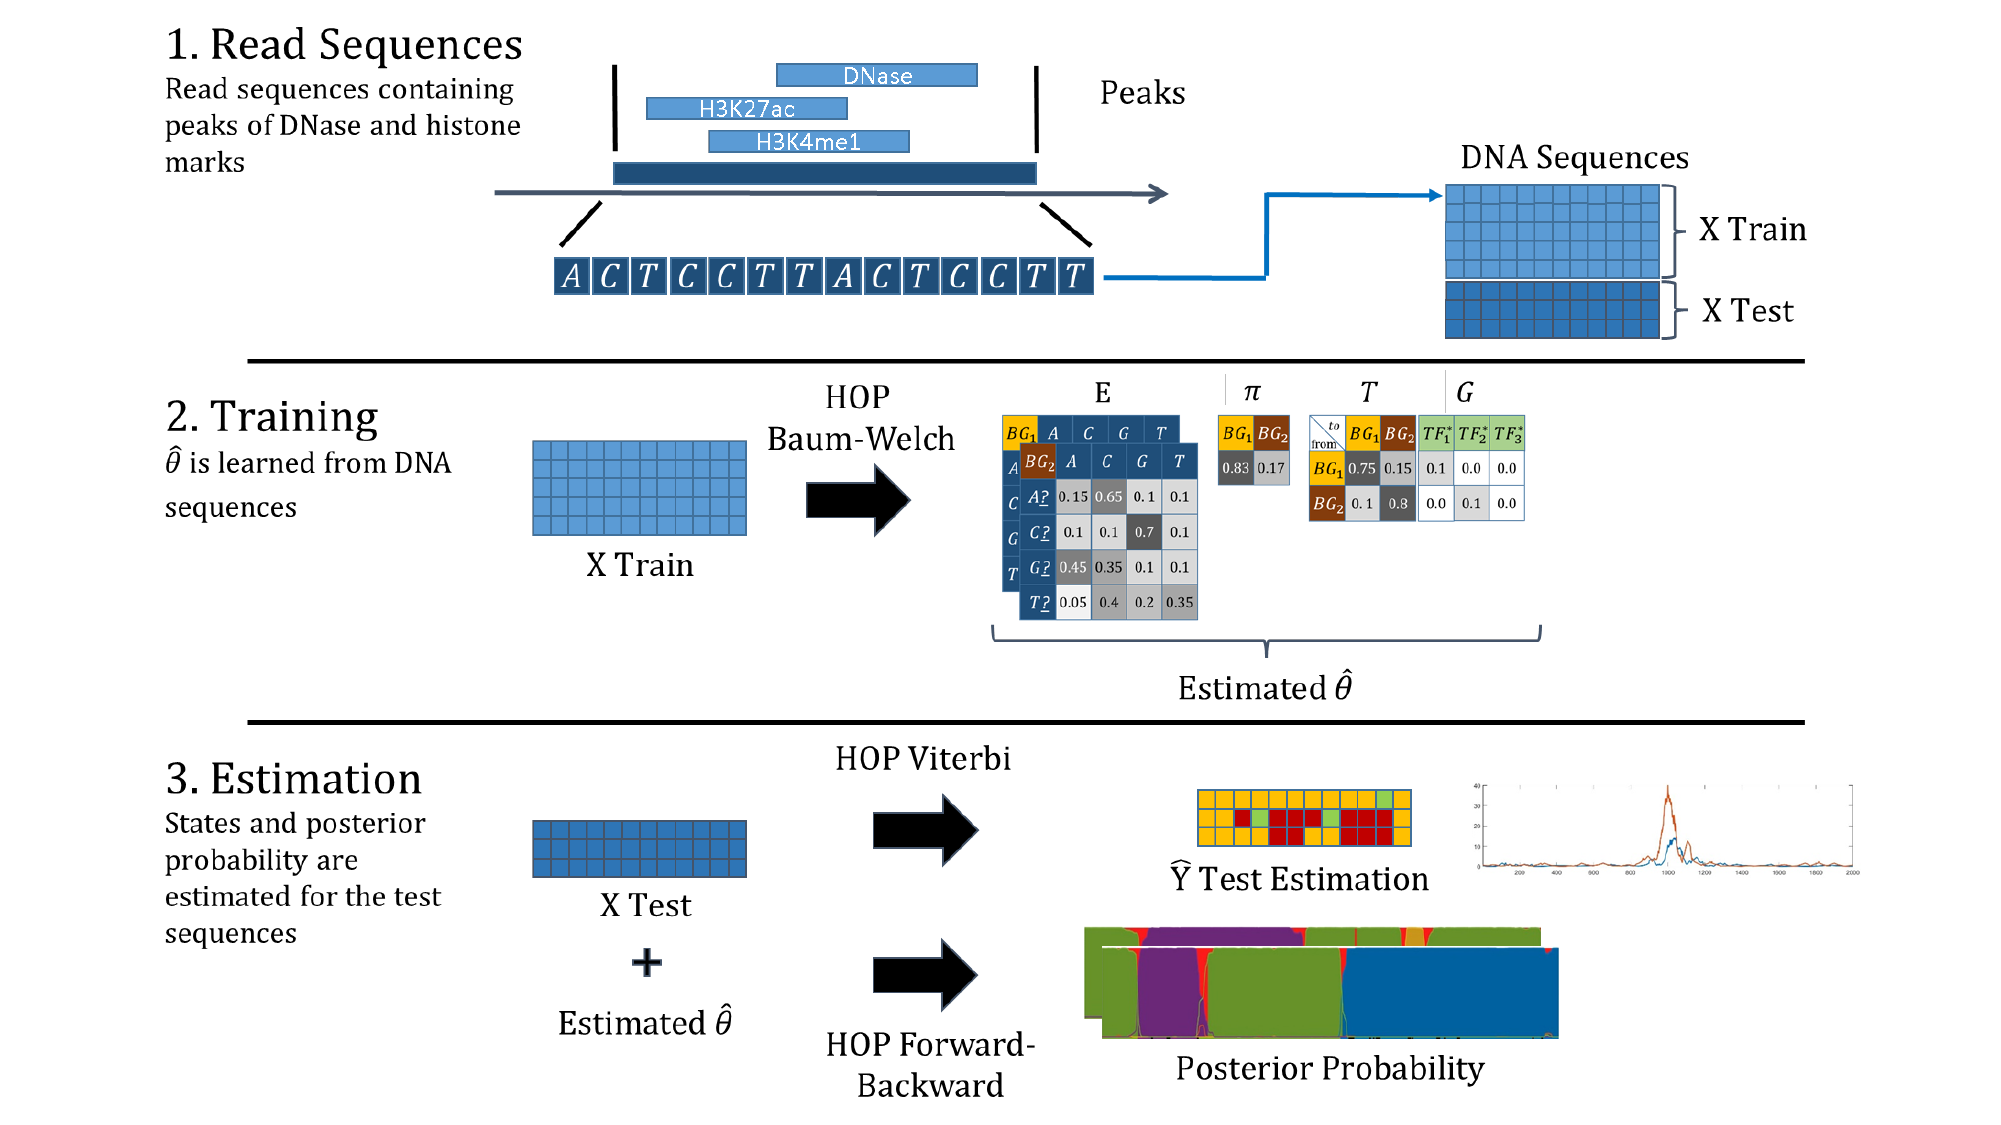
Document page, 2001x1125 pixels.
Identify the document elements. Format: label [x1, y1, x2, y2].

picture [136, 0, 1864, 1125]
